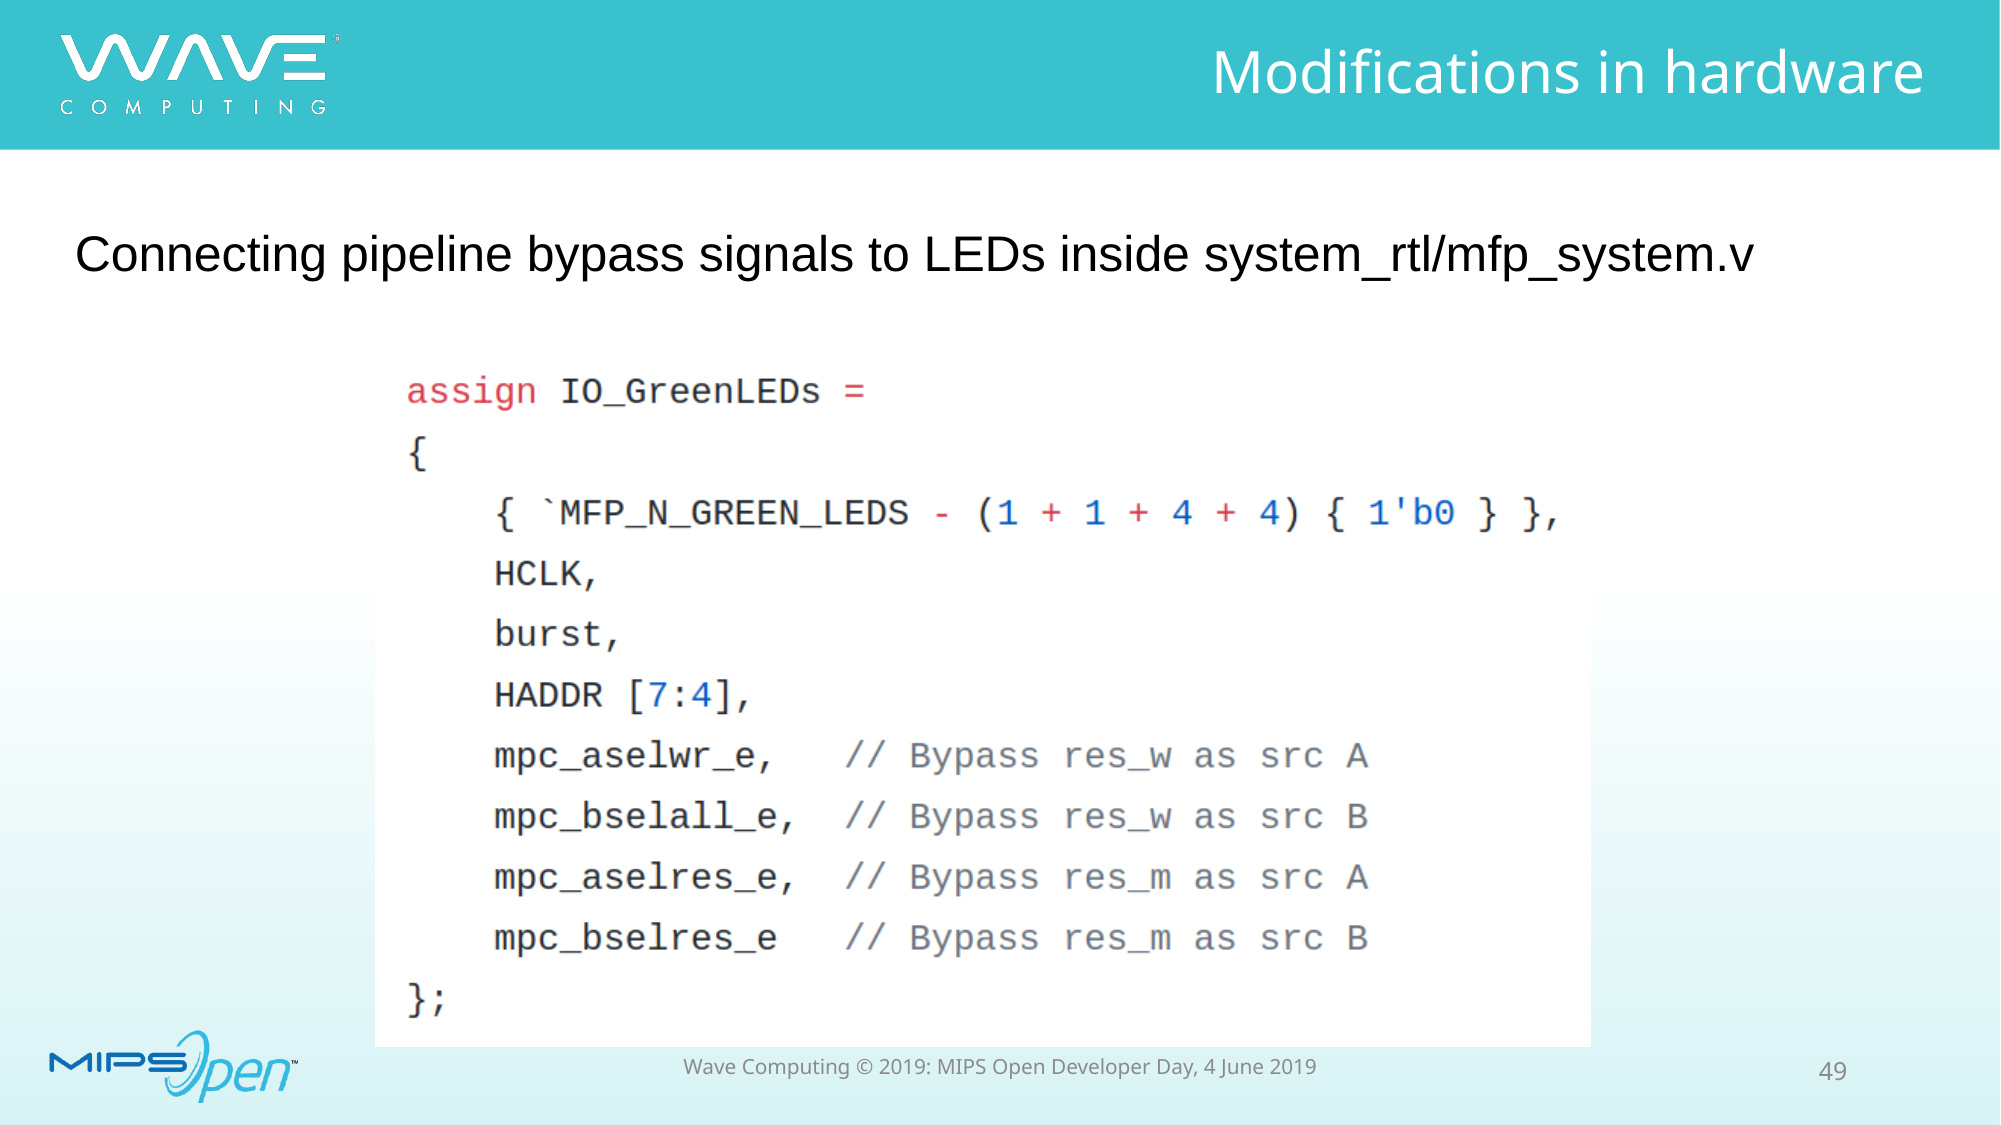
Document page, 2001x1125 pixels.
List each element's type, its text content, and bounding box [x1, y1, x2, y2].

text_box Connecting pipeline bypass signals to LEDs inside system_rtl/mfp_system.v [59, 214, 1890, 285]
picture [60, 34, 342, 115]
text_box 49 [1412, 1042, 1863, 1103]
picture [49, 1030, 298, 1103]
text_box Modifications in hardware [489, 0, 1940, 150]
picture [374, 346, 1591, 1047]
